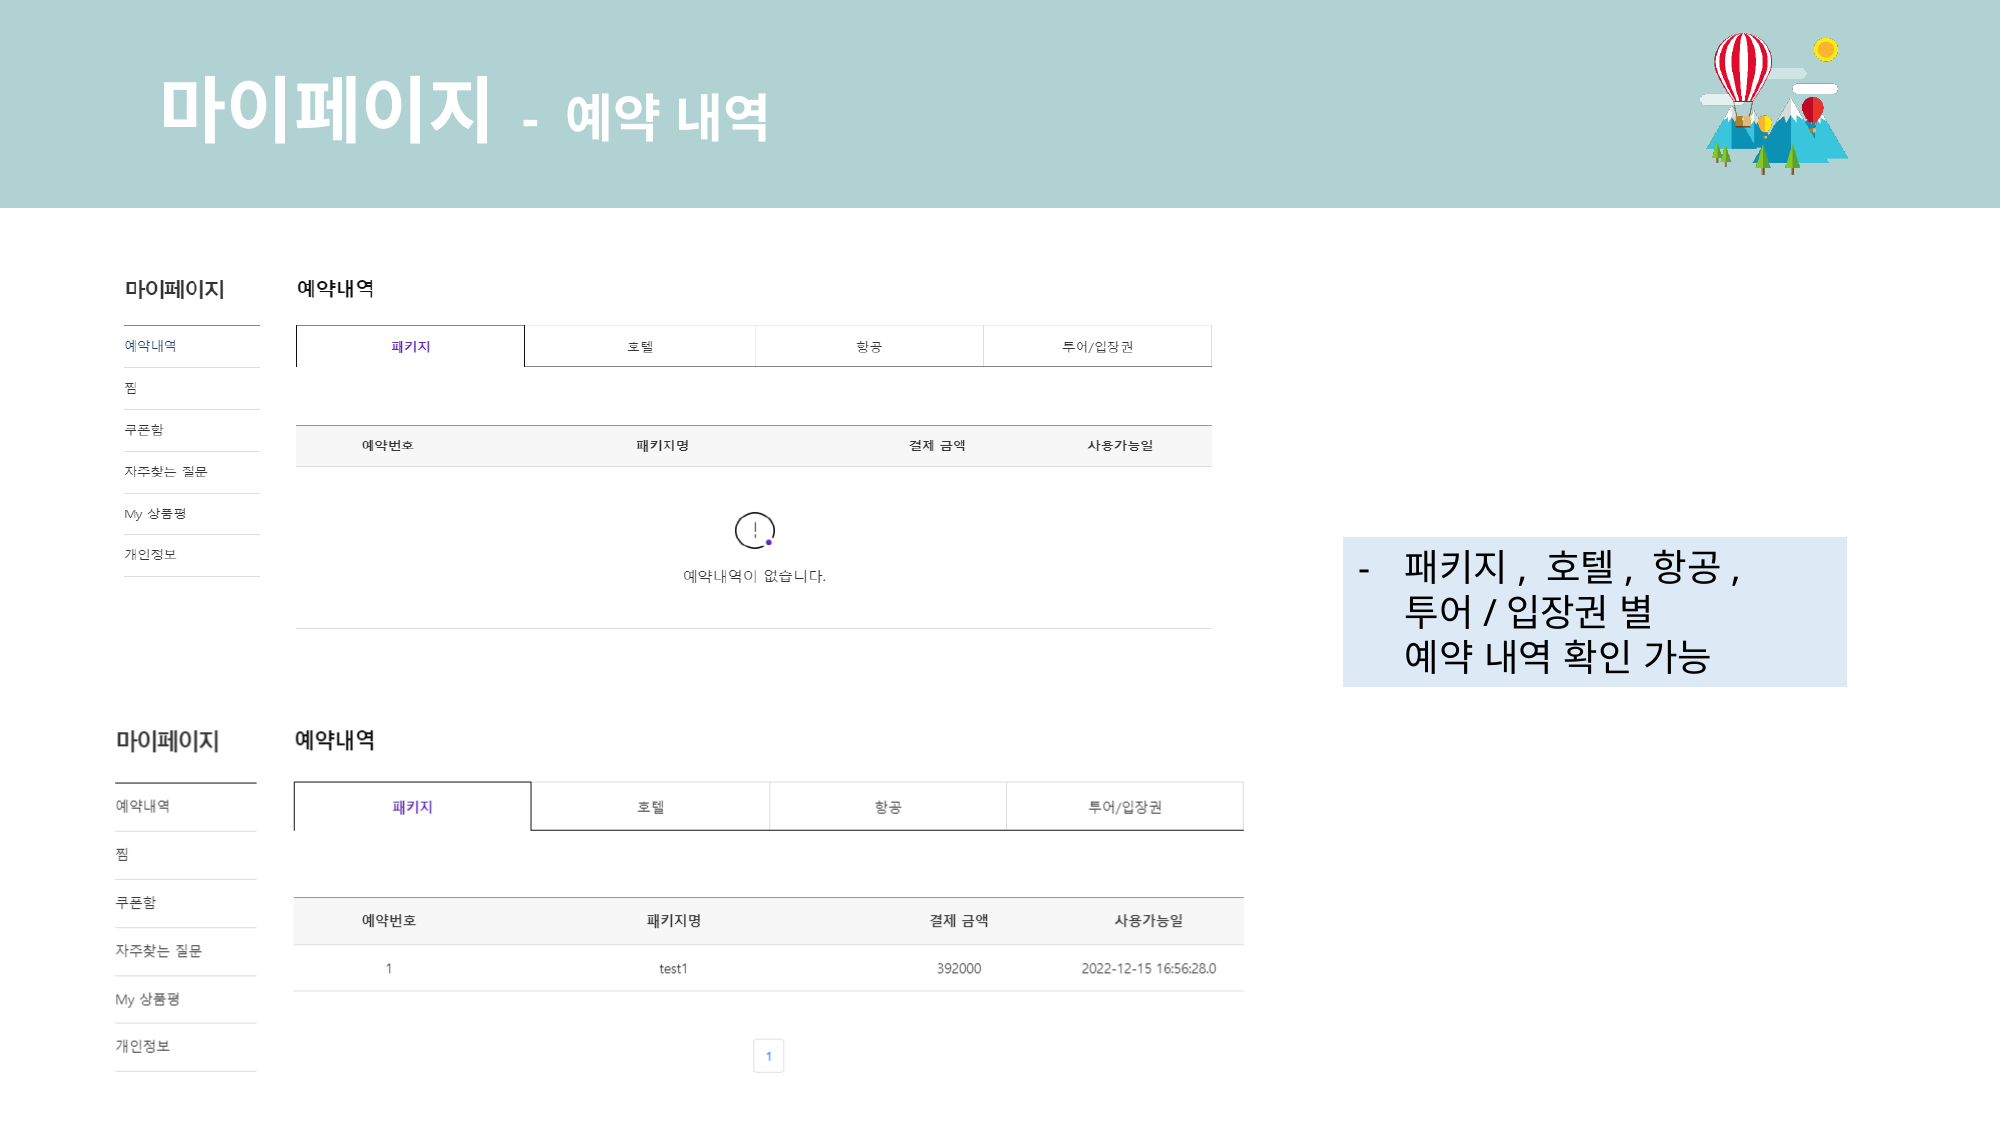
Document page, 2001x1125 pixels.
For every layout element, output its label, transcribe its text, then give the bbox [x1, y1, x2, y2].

text_box 패키지, 호텔, 항공, 투어/입장권 별 예약 내역 확인 가능 [1343, 536, 1848, 687]
picture [55, 243, 1307, 1117]
picture [1700, 32, 1848, 175]
text_box [0, 0, 2000, 208]
text_box 마이페이지 - 예약 내역 [114, 57, 817, 160]
